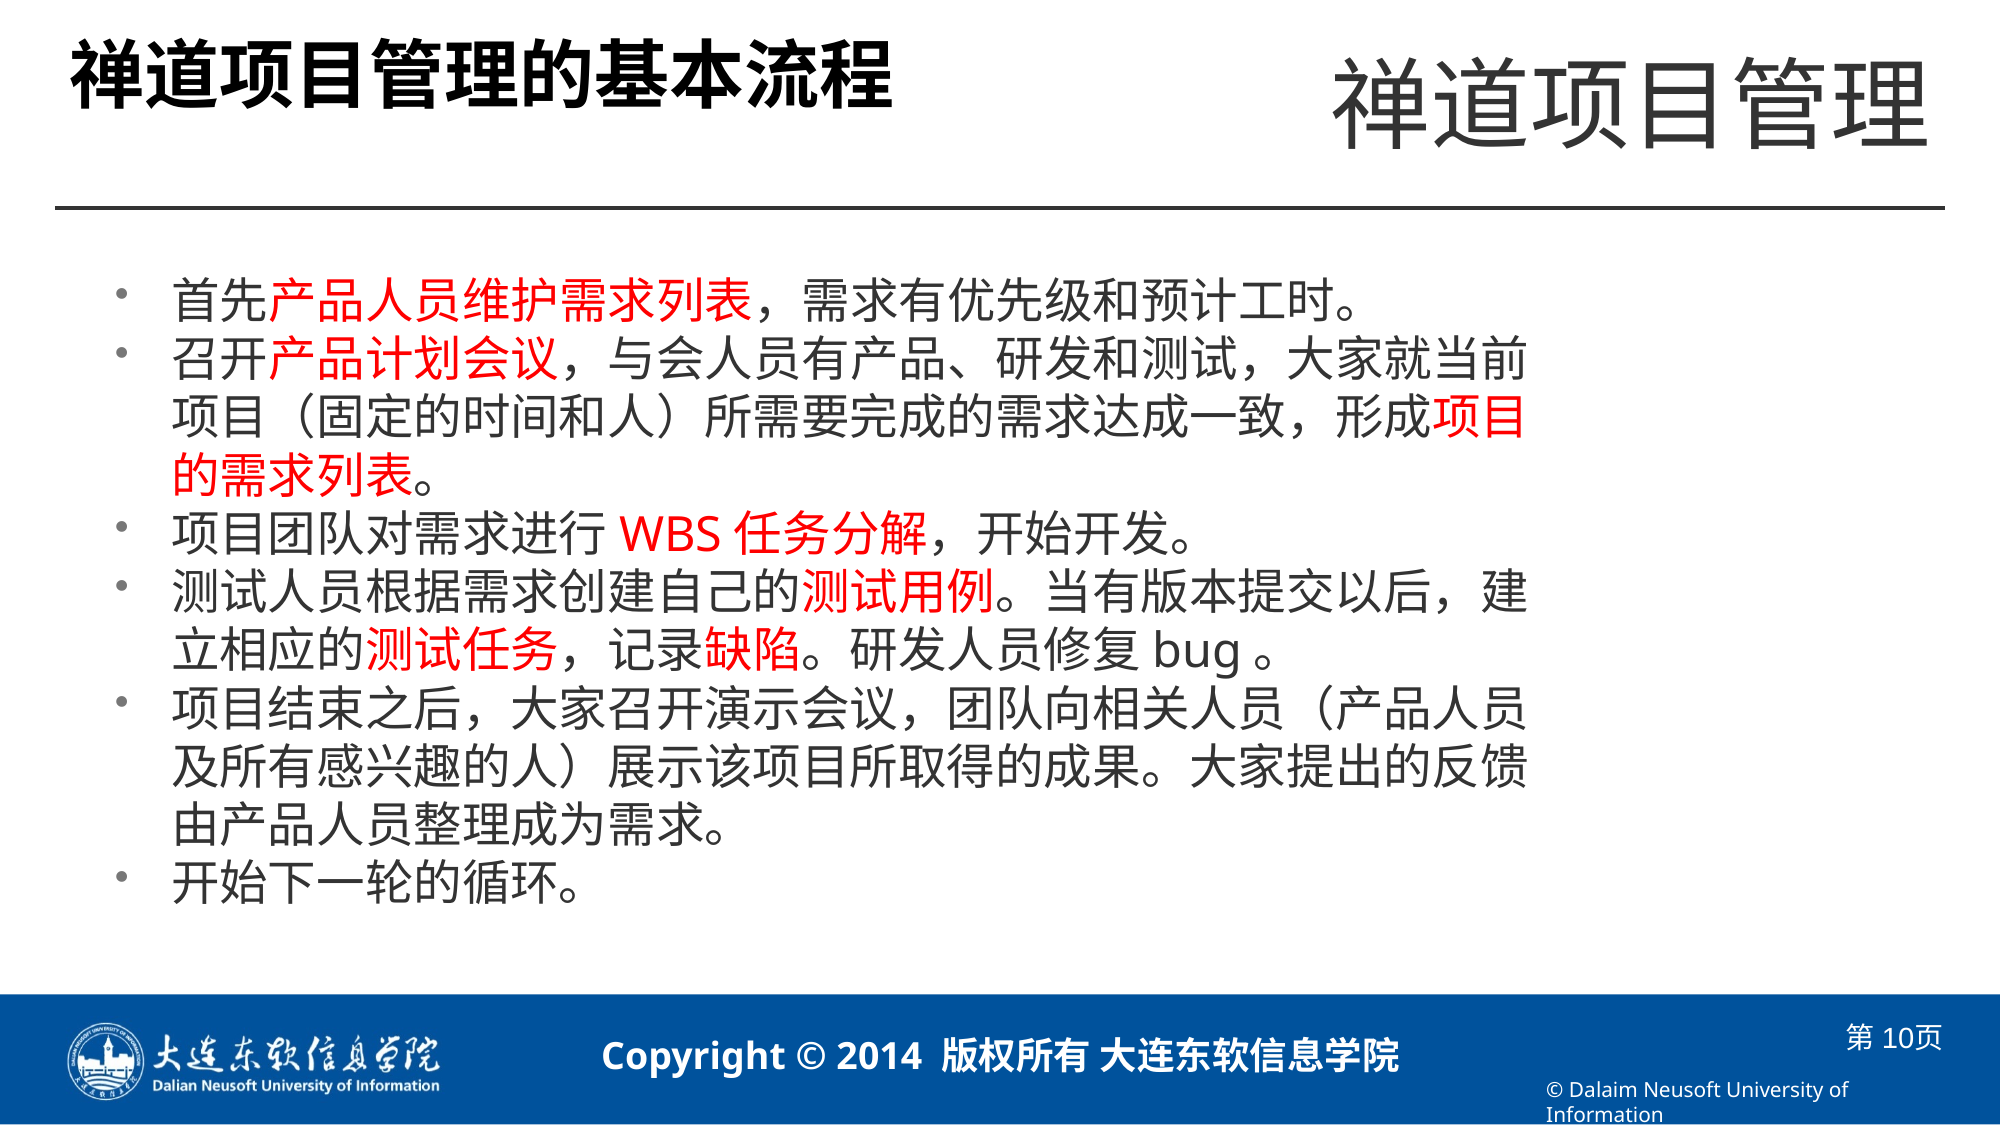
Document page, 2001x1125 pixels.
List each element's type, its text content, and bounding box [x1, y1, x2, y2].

picture [55, 1016, 445, 1103]
list 首先产品人员维护需求列表，需求有优先级和预计工时。 召开产品计划会议，与会人员有产品、研发和测试，大家就当前项目（固定的时间和人）所需要完成的需求达成一致，形成项目的需求列表。 项目团队对需求进行WBS任务分解，开始开发。 测试人员根据需求创建自己的测试用例。当有版本提交以后，建立相应的测试任务，记录缺陷。研发人员修复bug。 项目结束之后，大家召开演示会议，团队向相关人员（产品人员及所有感兴趣的人）展示该项目所取得的成果。大家提出的反馈由产品人员整理成为需求。 开始下一轮的循环。 [99, 262, 1583, 882]
title 禅道项目管理的基本流程 [55, 19, 1237, 120]
